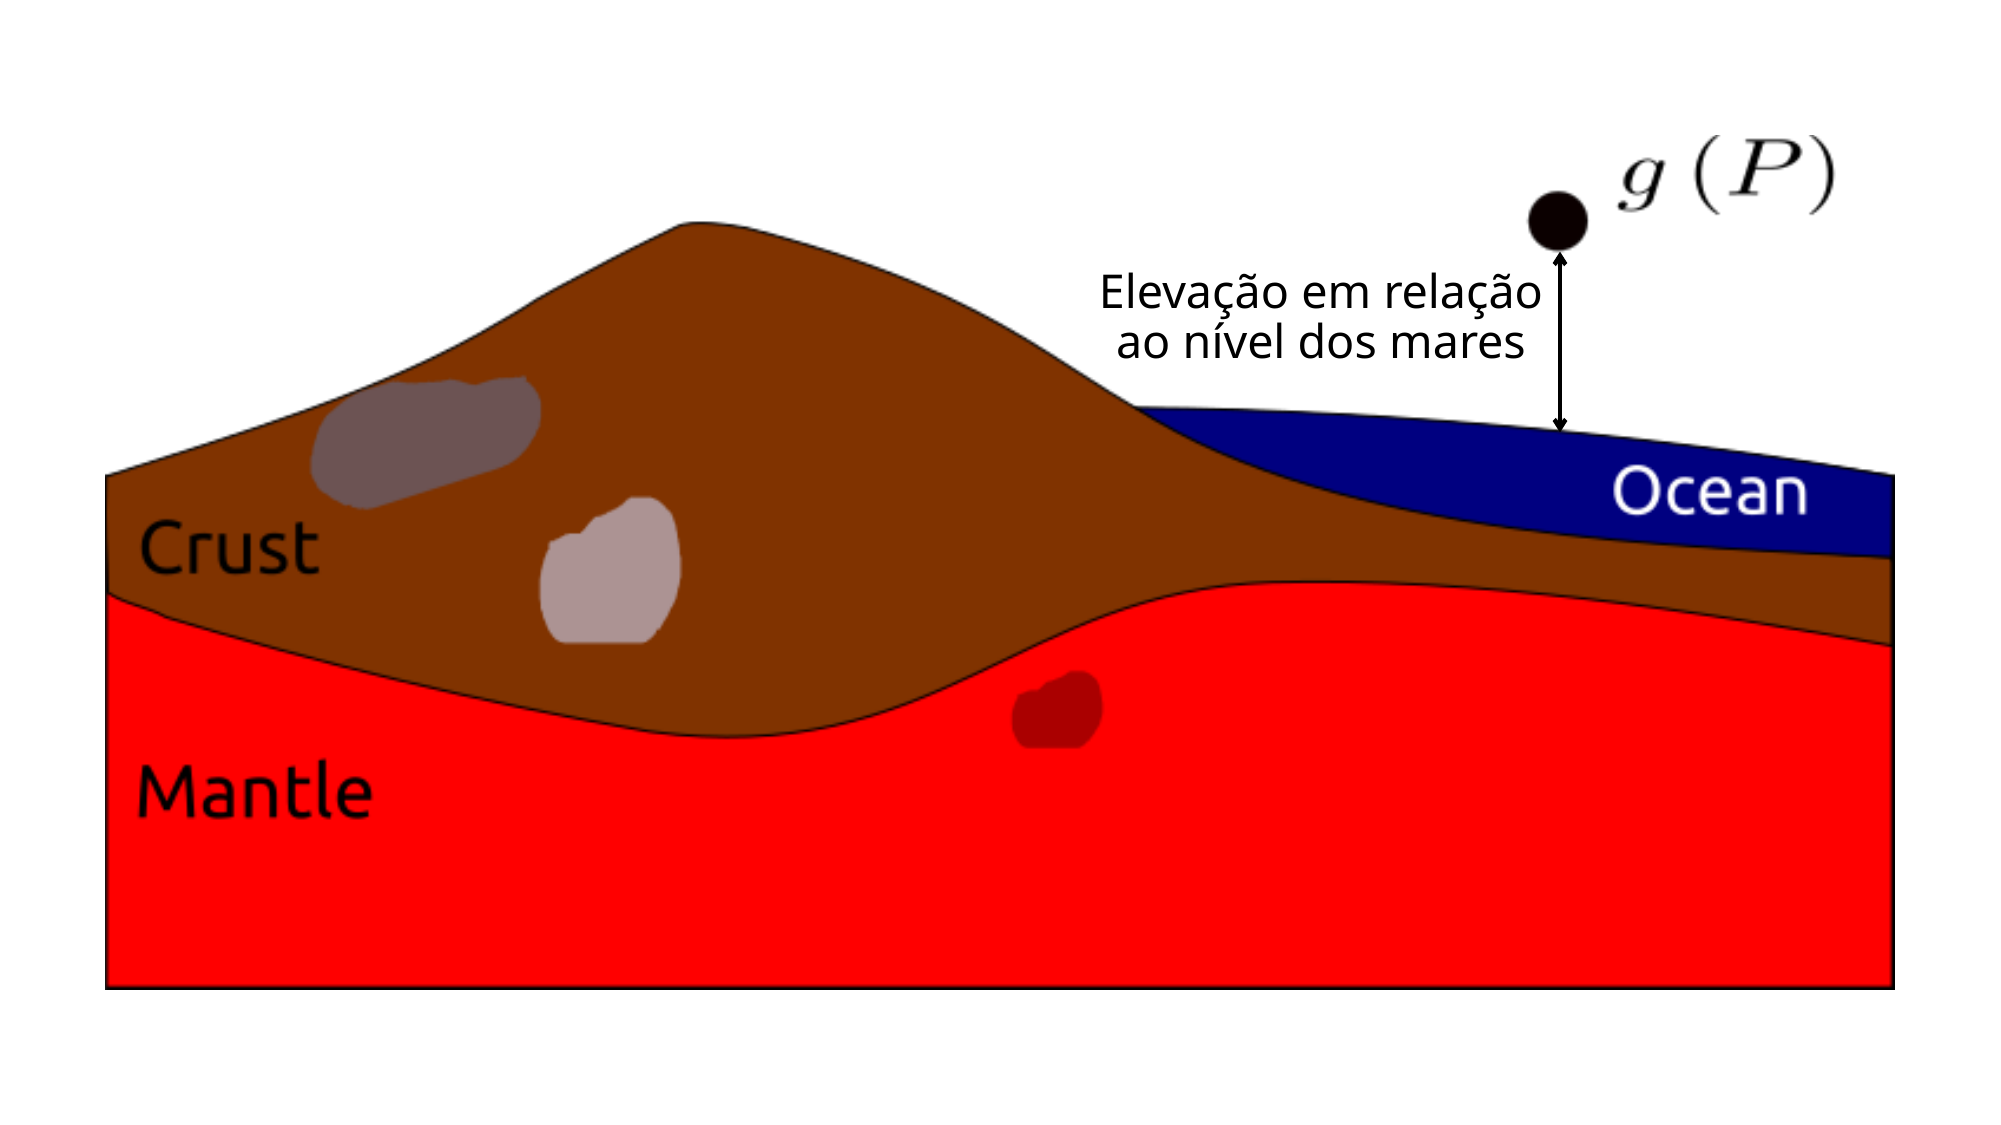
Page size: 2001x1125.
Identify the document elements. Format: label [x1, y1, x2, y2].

picture [105, 135, 1895, 990]
